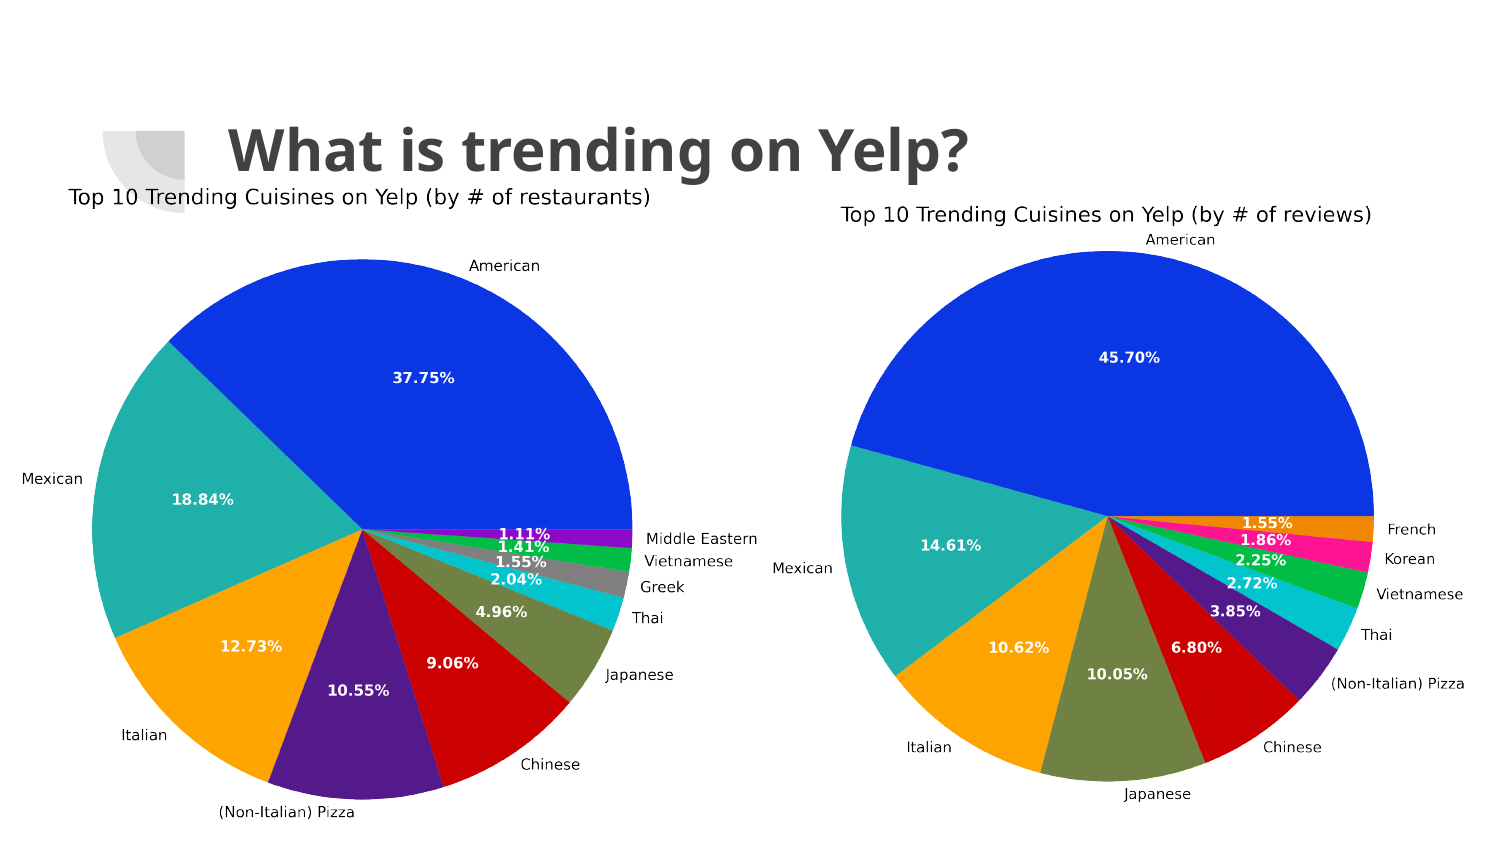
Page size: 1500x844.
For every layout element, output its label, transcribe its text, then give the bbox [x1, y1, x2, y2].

title What is trending on Yelp? [213, 98, 1368, 197]
picture [12, 179, 1472, 828]
